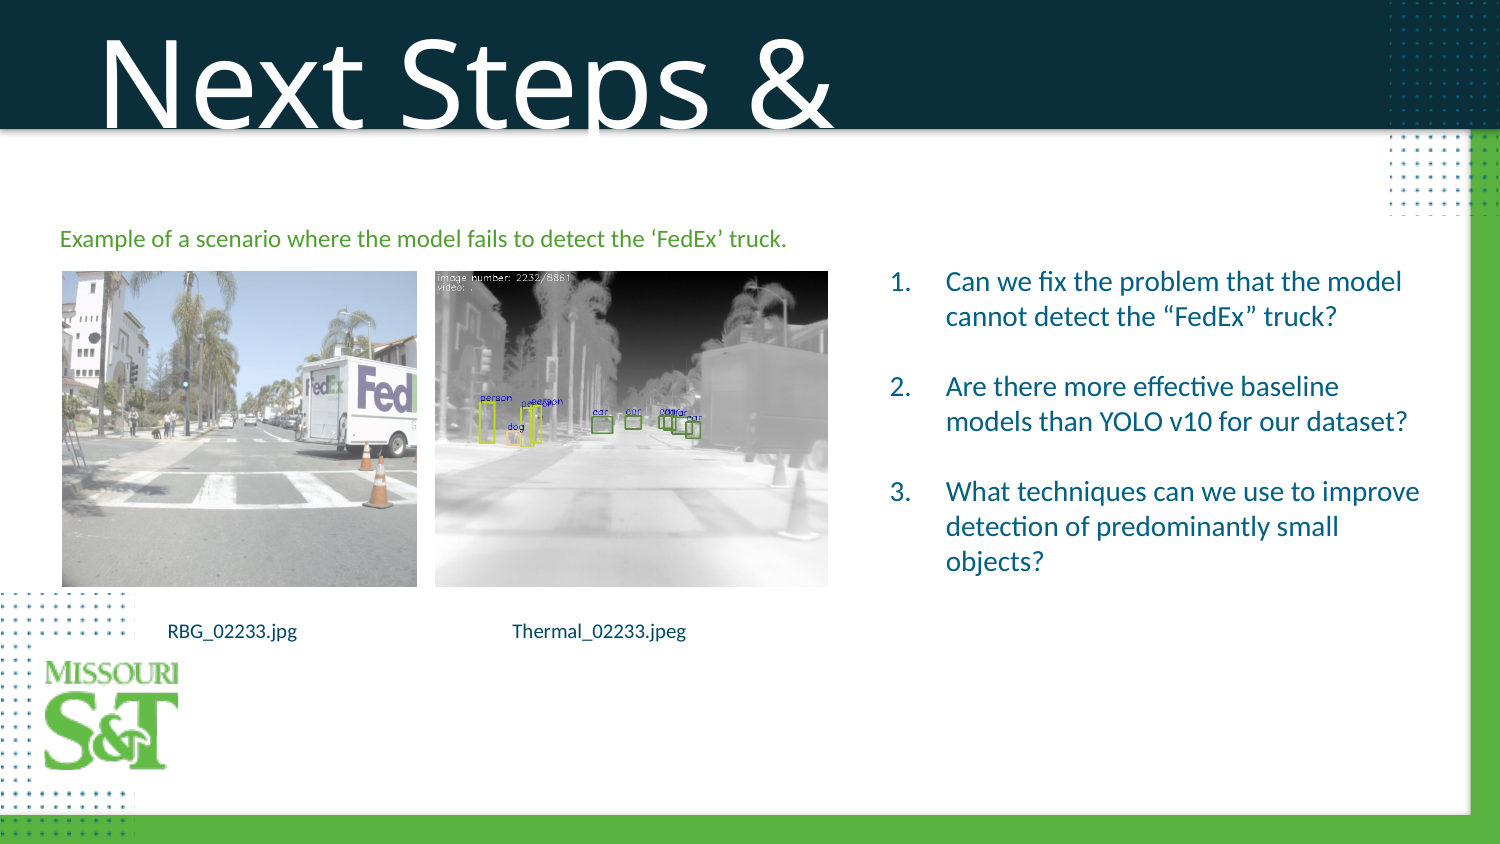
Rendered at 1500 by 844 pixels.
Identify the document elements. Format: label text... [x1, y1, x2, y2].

text_box Can we fix the problem that the model cannot detect the “FedEx” truck? Are there more effective baseline models than YOLO v10 for our dataset? What techniques can we use to improve detection of predominantly small objects? [874, 255, 1437, 585]
text_box Thermal_02233.jpeg [447, 610, 752, 650]
text_box RBG_02233.jpg [98, 610, 366, 650]
text_box Example of a scenario where the model fails to detect the ‘FedEx’ truck. [44, 214, 909, 260]
picture [62, 271, 417, 587]
list Next Steps & Questions [81, 0, 1455, 130]
picture [434, 271, 829, 587]
